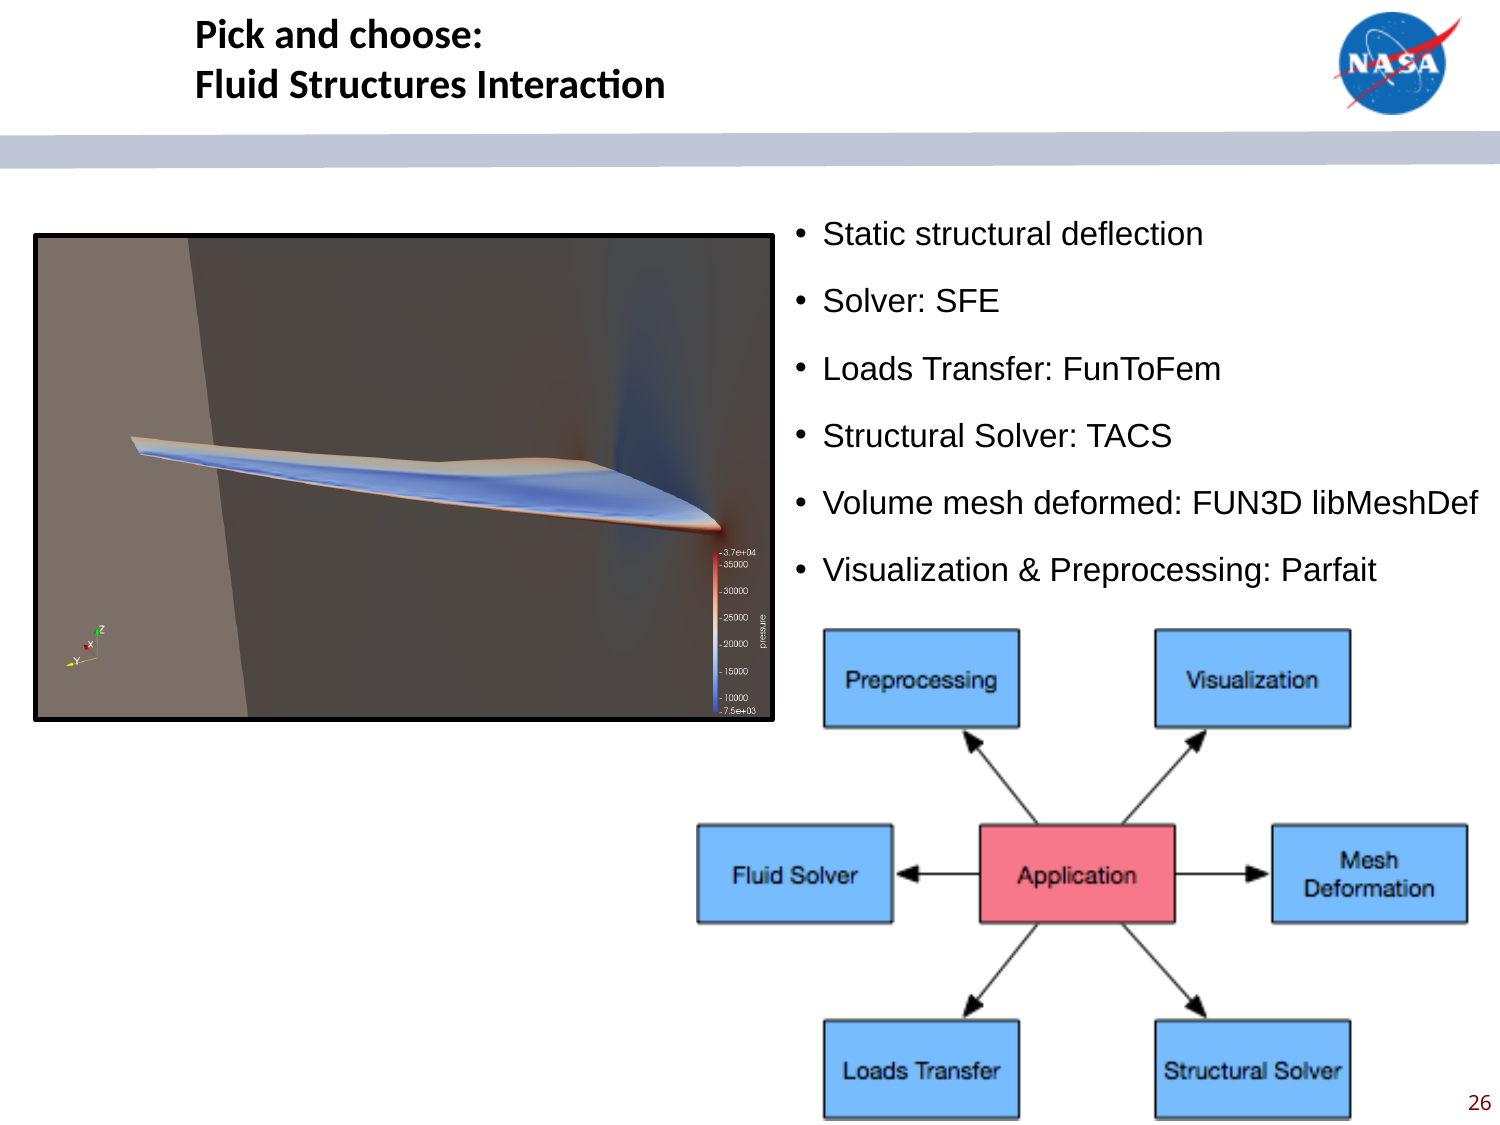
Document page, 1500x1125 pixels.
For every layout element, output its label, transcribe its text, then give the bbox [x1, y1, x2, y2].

text_box Pick and choose: Fluid Structures Interaction [187, 0, 1450, 115]
picture [1450, 12, 1462, 115]
slide_number 26 [1457, 1084, 1500, 1125]
picture [37, 237, 1471, 1121]
text_box Static structural deflection Solver: SFE Loads Transfer: FunToFem Structural Solver: TACS Volume mesh deformed: FUN3D libMeshDef Visualization & Preprocessing: Parfait [787, 209, 1500, 597]
